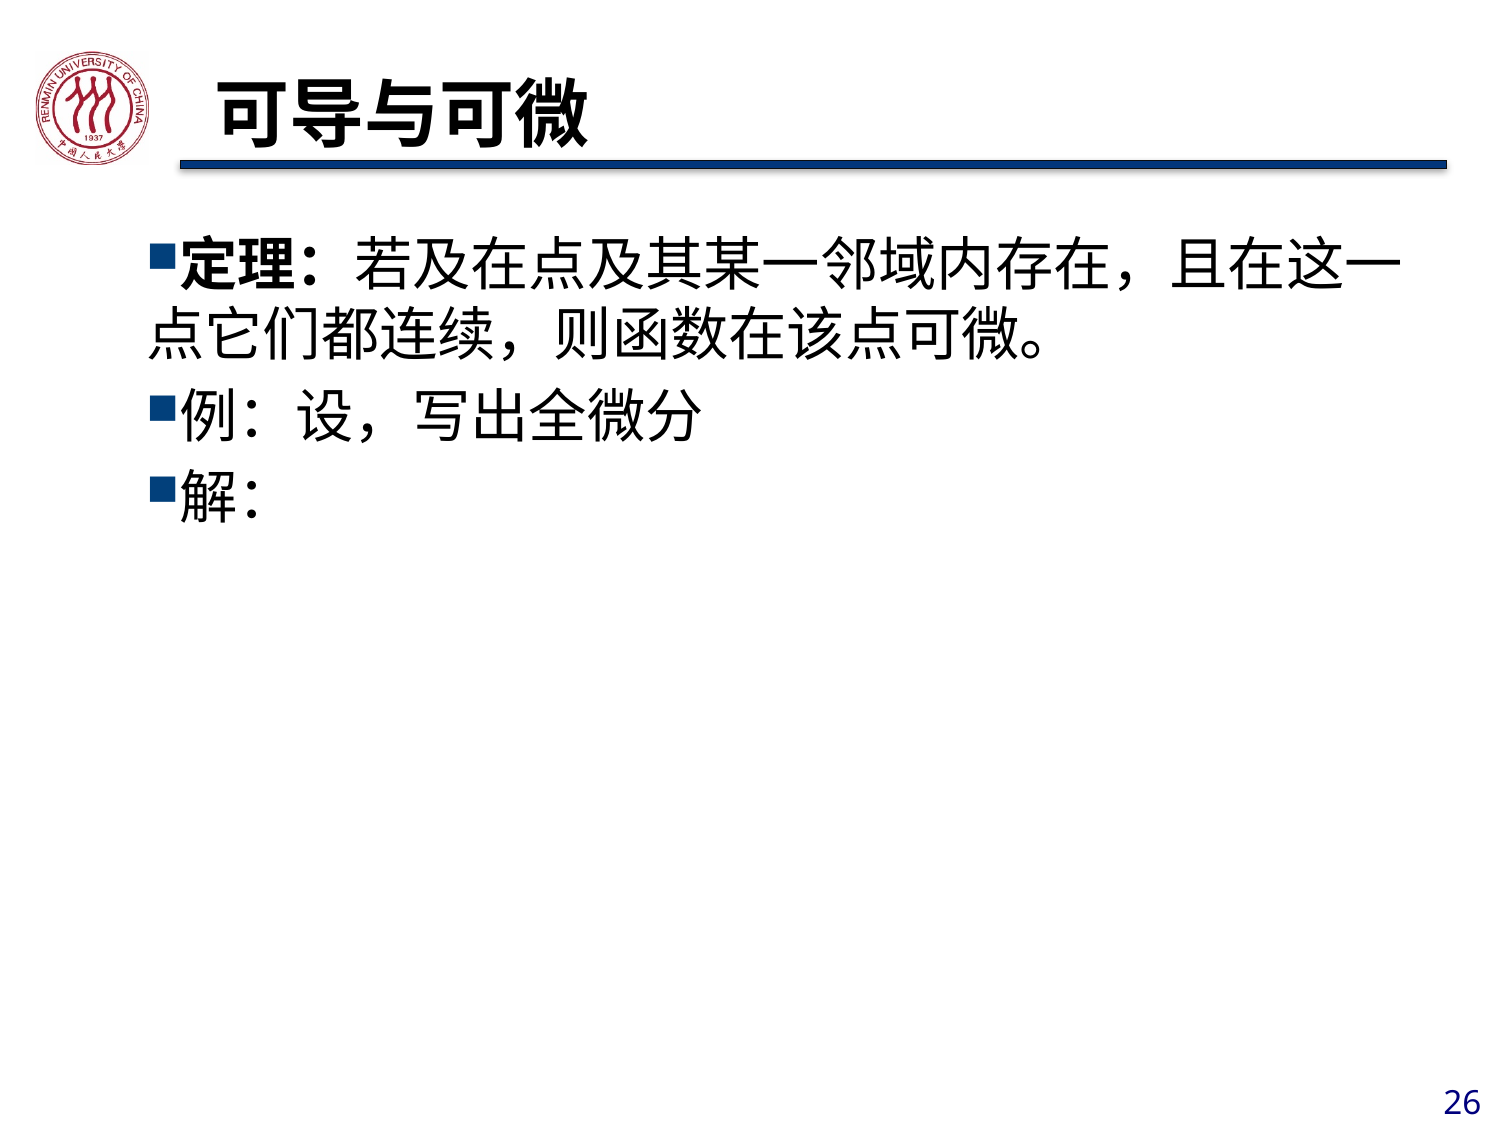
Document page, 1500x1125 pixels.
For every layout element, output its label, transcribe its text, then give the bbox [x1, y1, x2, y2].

title 可导与可微 [198, 18, 1407, 205]
picture [35, 51, 149, 165]
